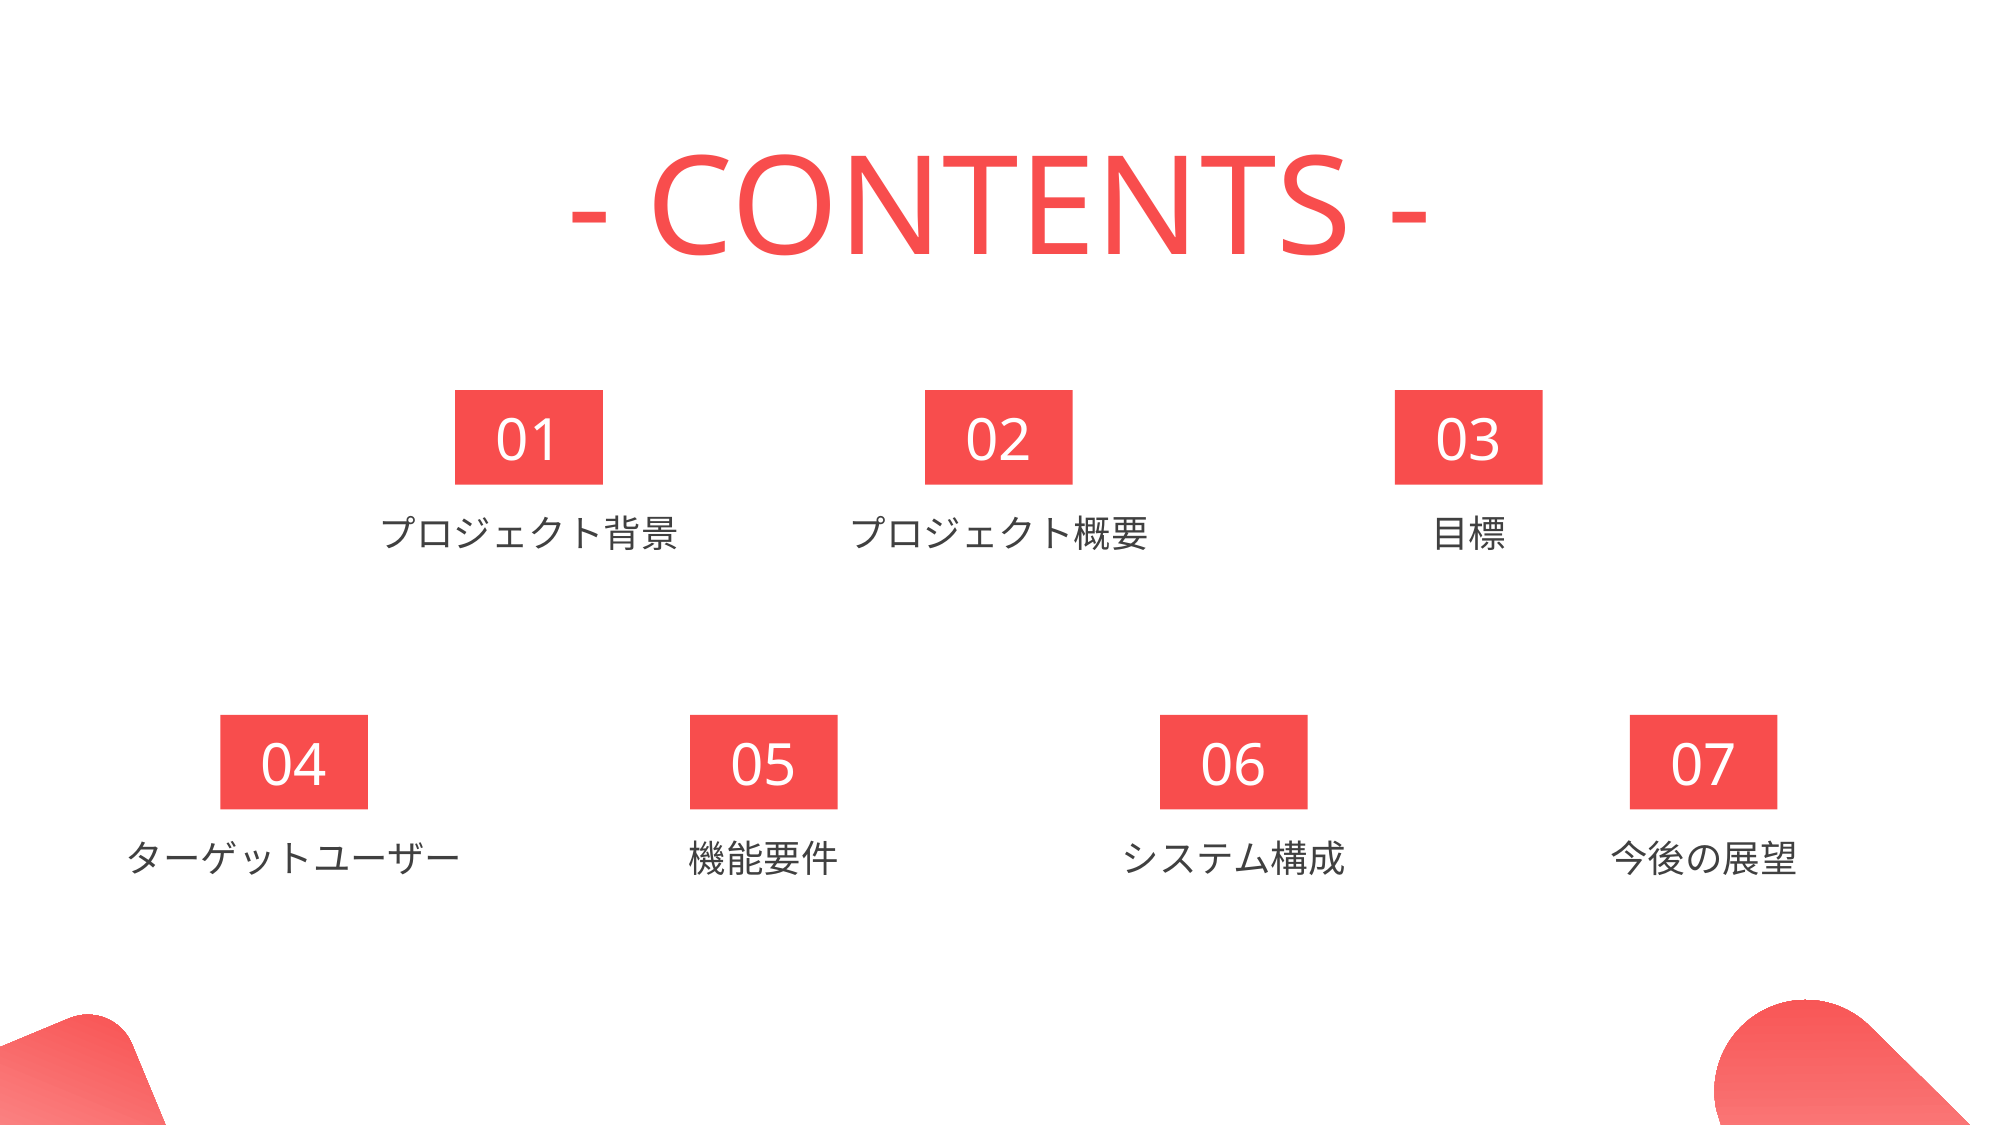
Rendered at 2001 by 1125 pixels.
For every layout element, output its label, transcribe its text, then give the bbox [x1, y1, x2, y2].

text_box システム構成 [1027, 834, 1441, 983]
text_box 目標 [1262, 509, 1676, 658]
text_box ターゲットユーザー [87, 834, 501, 983]
text_box 02 [925, 390, 1073, 485]
text_box 機能要件 [557, 834, 971, 983]
text_box プロジェクト概要 [792, 509, 1206, 658]
text_box 07 [1629, 714, 1778, 810]
text_box 01 [455, 390, 603, 485]
text_box プロジェクト背景 [322, 509, 736, 658]
text_box 05 [690, 714, 838, 810]
text_box 06 [1160, 714, 1308, 810]
text_box - CONTENTS - [390, 113, 1610, 285]
text_box [1714, 999, 1970, 1125]
text_box 今後の展望 [1496, 834, 1911, 983]
text_box 03 [1394, 390, 1543, 485]
text_box 04 [220, 714, 368, 810]
text_box [0, 1014, 166, 1125]
